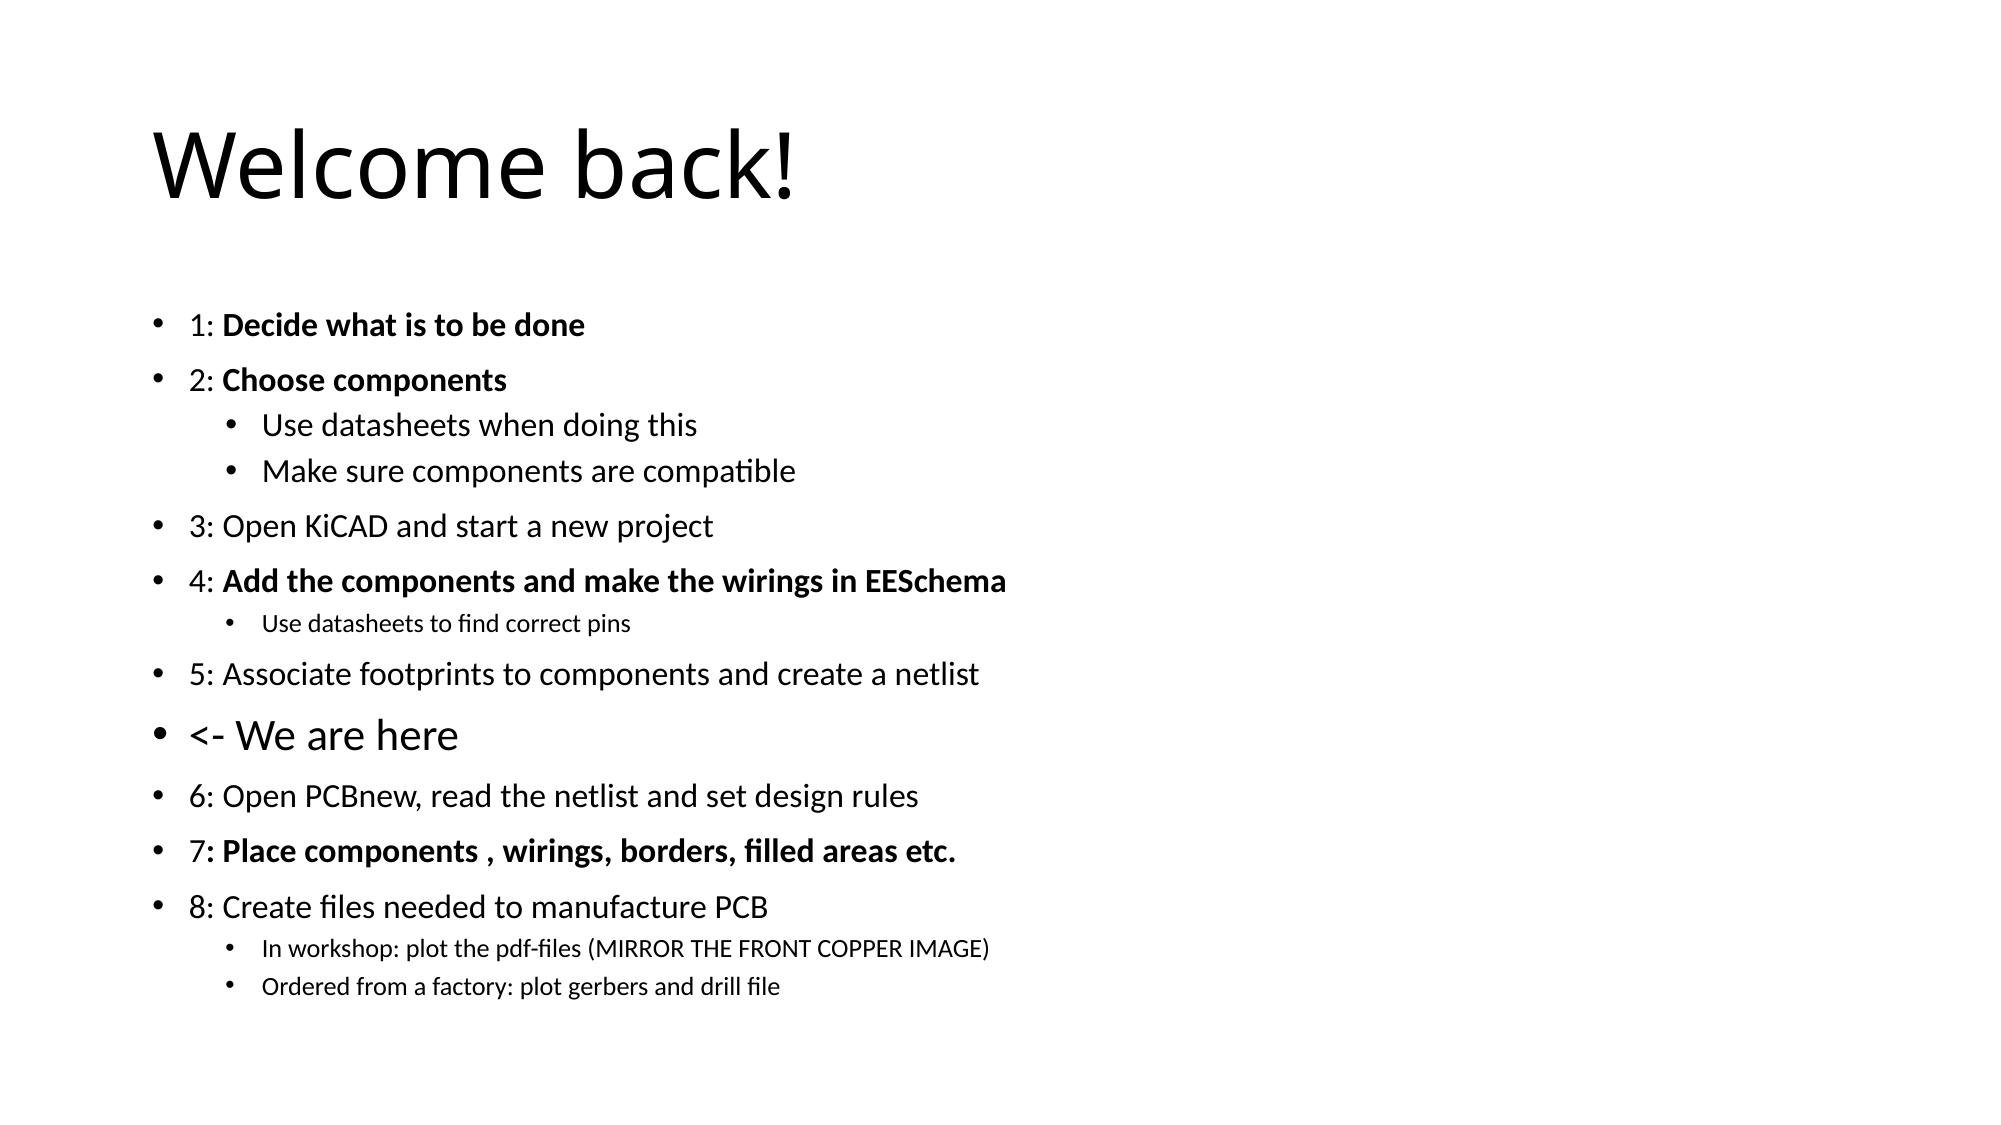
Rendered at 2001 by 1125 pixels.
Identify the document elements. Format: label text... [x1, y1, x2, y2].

title Welcome back! [137, 59, 1863, 278]
list 1: Decide what is to be done 2: Choose components Use datasheets when doing this Make sure components are compatible 3: Open KiCAD and start a new project 4: Add the components and make the wirings in EESchema Use datasheets to find correct pins 5: Associate footprints to components and create a netlist <- We are here 6: Open PCBnew, read the netlist and set design rules 7: Place components , wirings, borders, filled areas etc. 8: Create files needed to manufacture PCB In workshop: plot the pdf-files (MIRROR THE FRONT COPPER IMAGE) Ordered from a factory: plot gerbers and drill file [137, 299, 1863, 1014]
